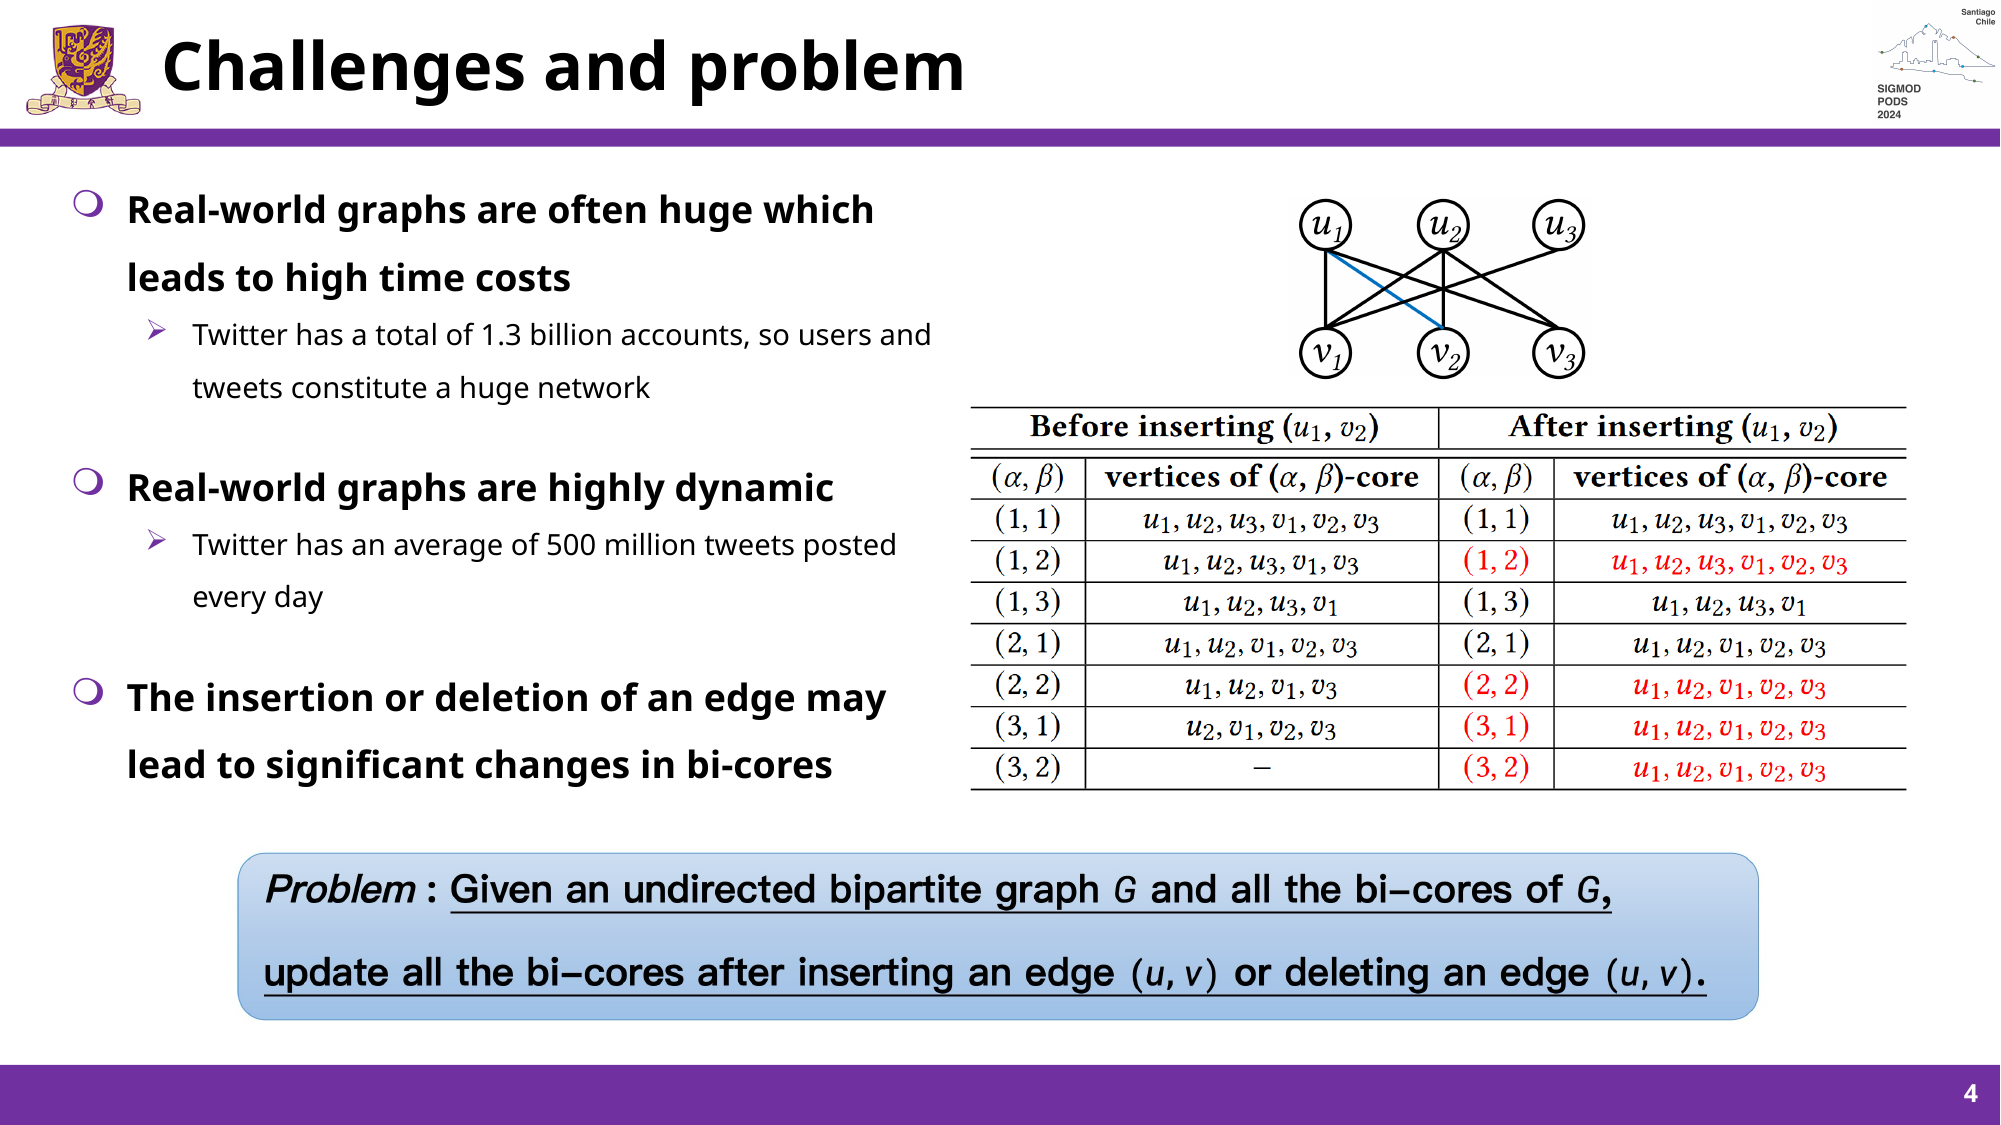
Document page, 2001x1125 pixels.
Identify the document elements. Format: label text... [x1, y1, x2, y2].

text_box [0, 1064, 2000, 1125]
text_box Real-world graphs are often huge which leads to high time costs Twitter has a total of 1.3 billion accounts, so users and tweets constitute a huge network Real-world graphs are highly dynamic Twitter has an average of 500 million tweets posted every day The insertion or deletion of an edge may lead to significant changes in bi-cores [55, 156, 950, 1063]
picture [226, 838, 1774, 1025]
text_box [0, 9, 2000, 147]
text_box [958, 196, 1921, 800]
picture [1873, 0, 2000, 126]
